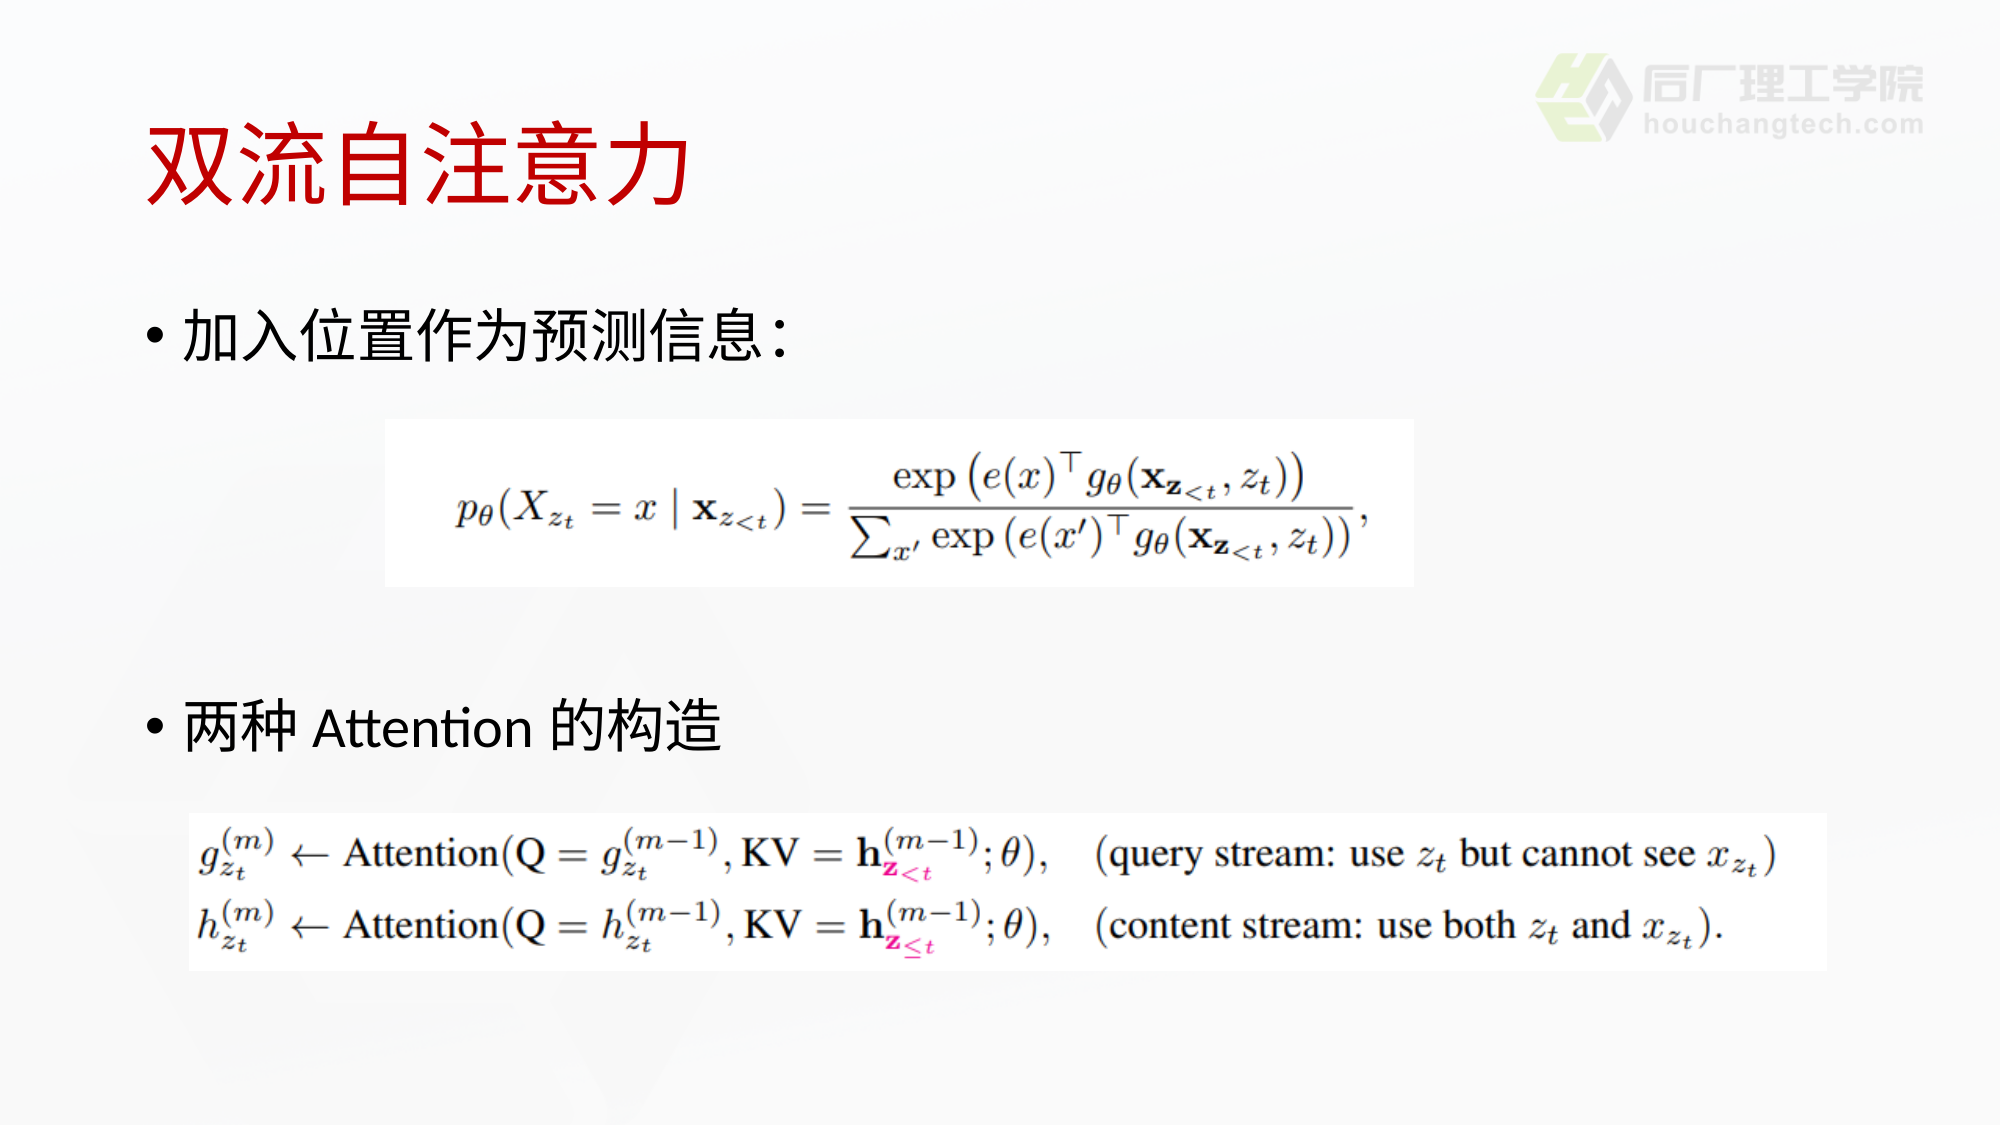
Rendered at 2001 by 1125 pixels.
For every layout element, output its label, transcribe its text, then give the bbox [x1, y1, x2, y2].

list 加入位置作为预测信息： 两种Attention的构造 [136, 298, 900, 1014]
picture [188, 812, 1827, 972]
picture [384, 419, 1414, 587]
title 双流自注意力 [136, 59, 1863, 278]
